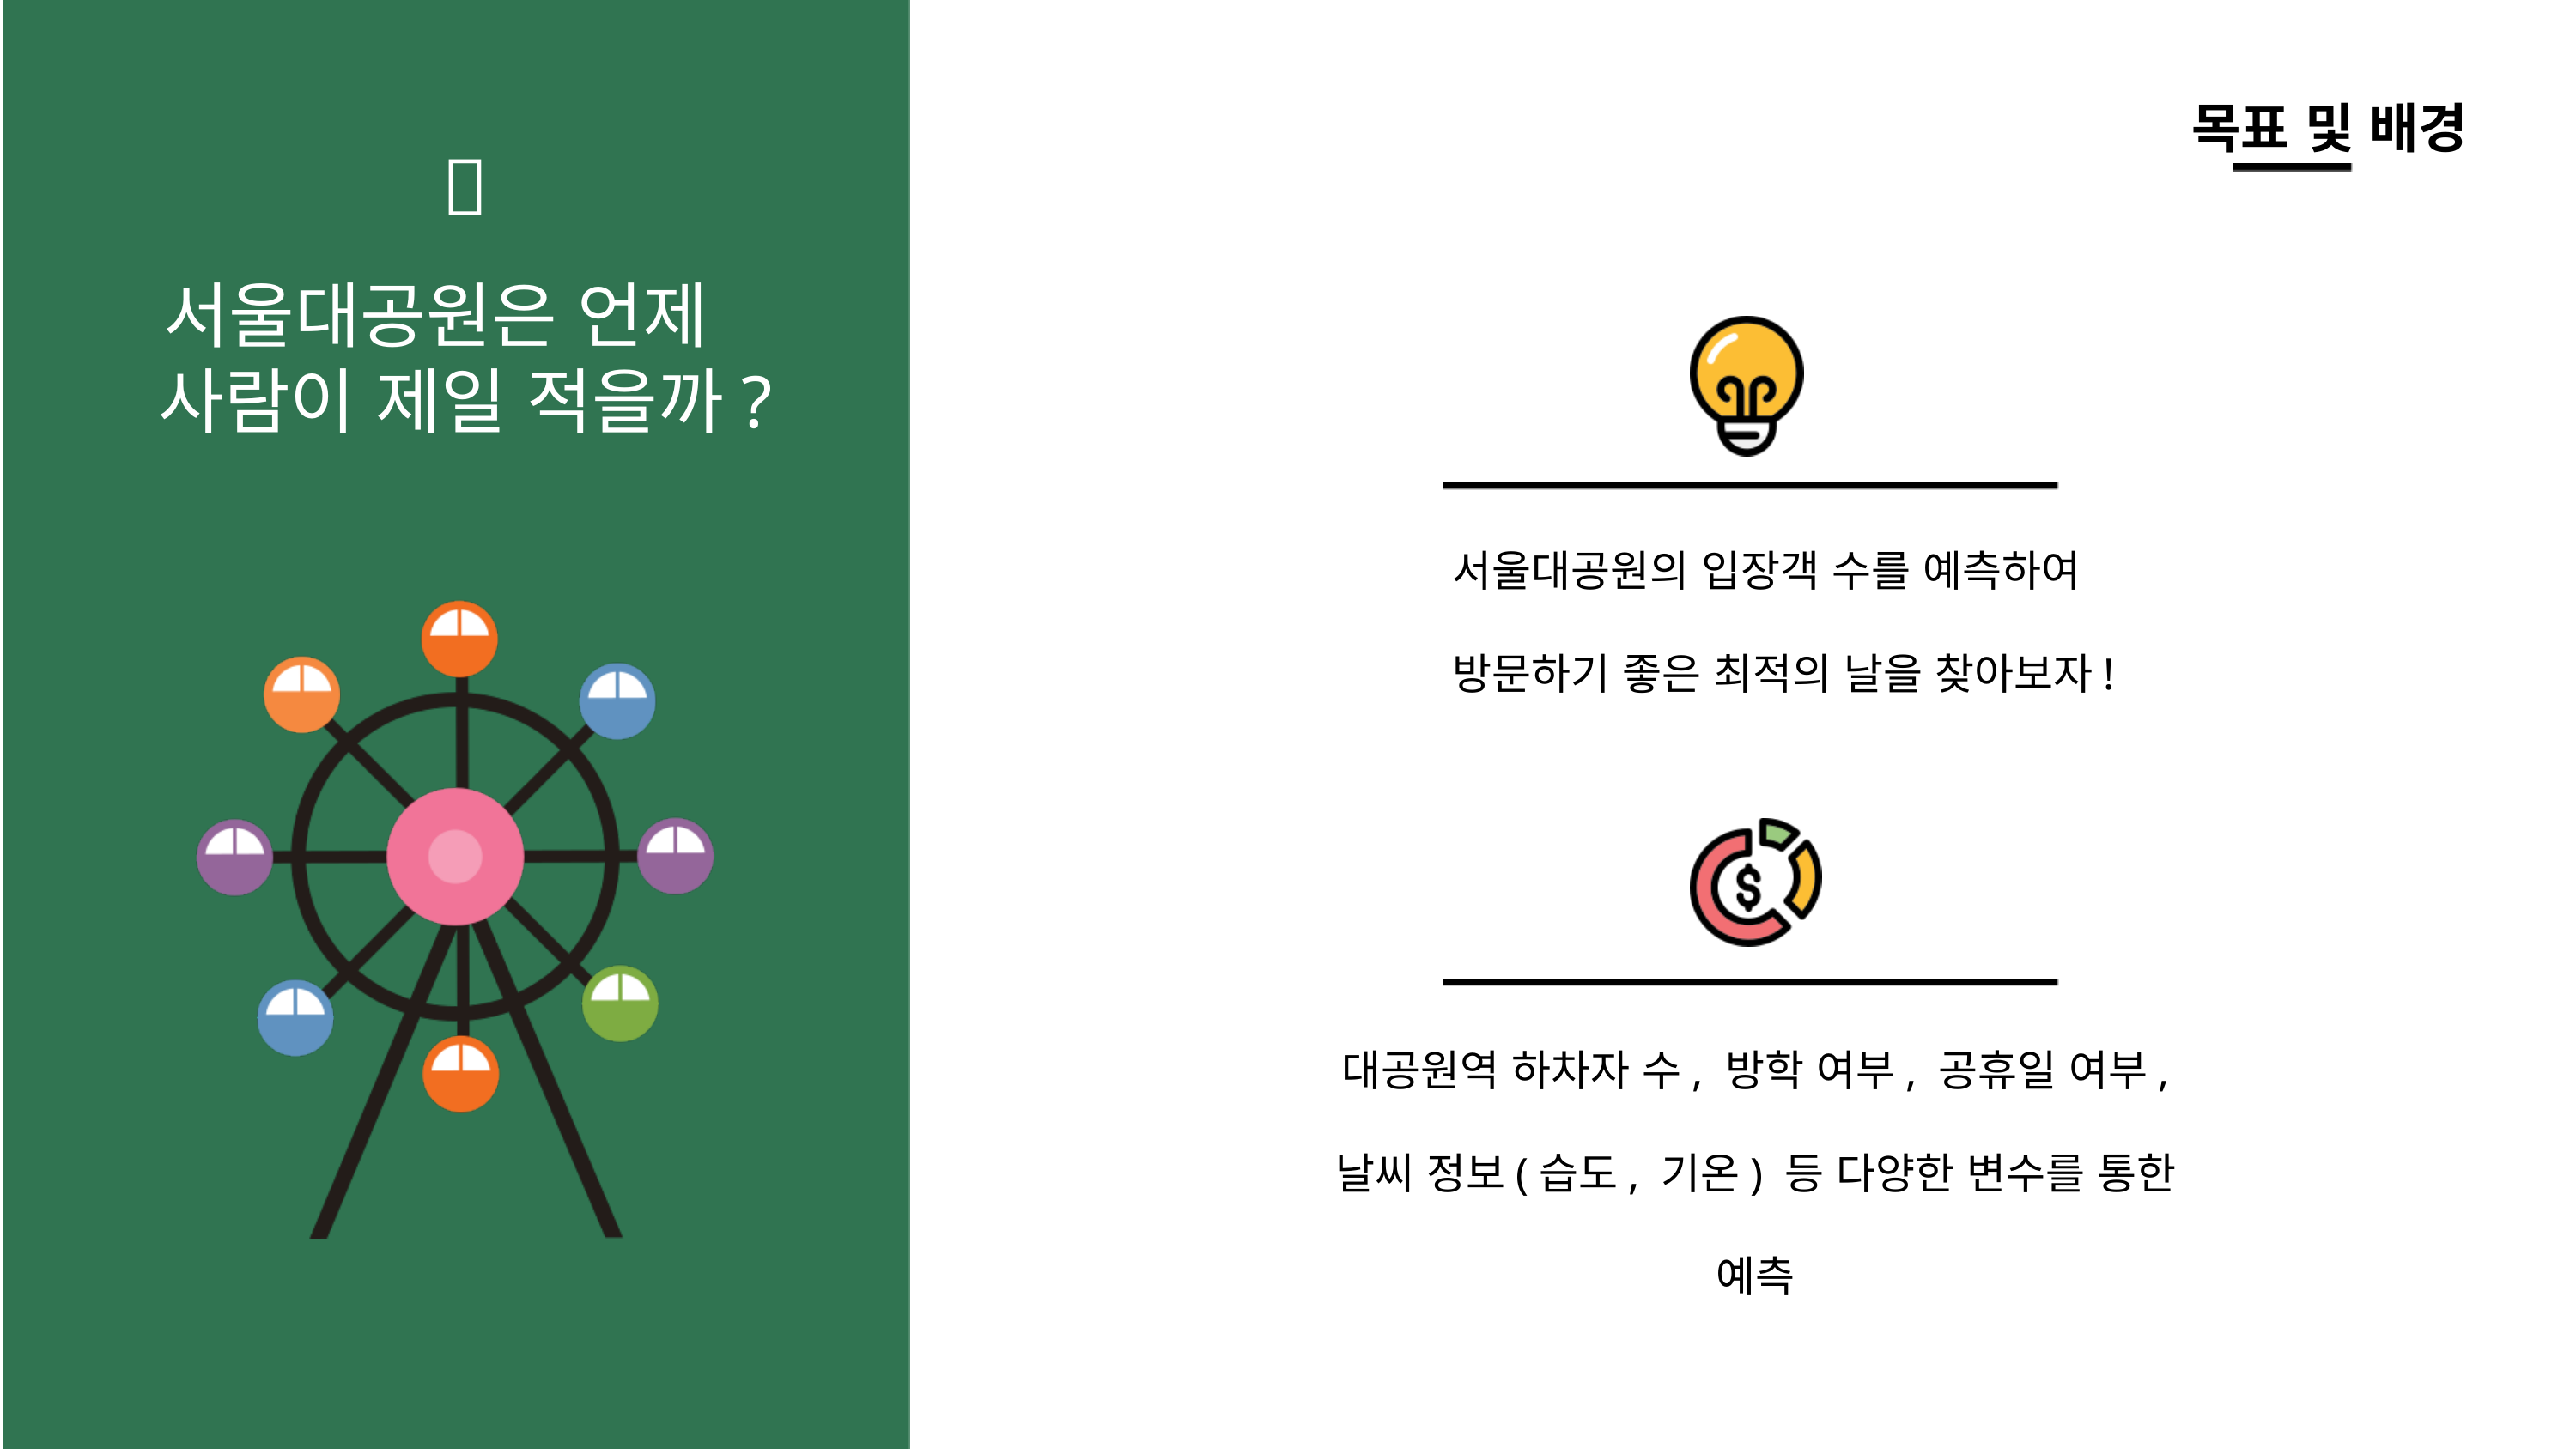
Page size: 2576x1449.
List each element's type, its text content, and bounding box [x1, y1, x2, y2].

text_box 목표 및 배경 [2178, 88, 2576, 166]
text_box 서울대공원의 입장객 수를 예측하여 방문하기 좋은 최적의 날을 찾아보자! [1439, 486, 2234, 705]
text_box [1443, 482, 2059, 490]
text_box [3, 0, 910, 1449]
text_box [191, 593, 715, 1239]
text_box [2233, 163, 2353, 172]
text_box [1443, 978, 2059, 986]
text_box 대공원역 하차자 수, 방학 여부, 공휴일 여부, 날씨 정보(습도, 기온) 등 다양한 변수를 통한 예측 [1303, 985, 2209, 1307]
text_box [1690, 817, 1822, 947]
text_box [1689, 316, 1804, 457]
